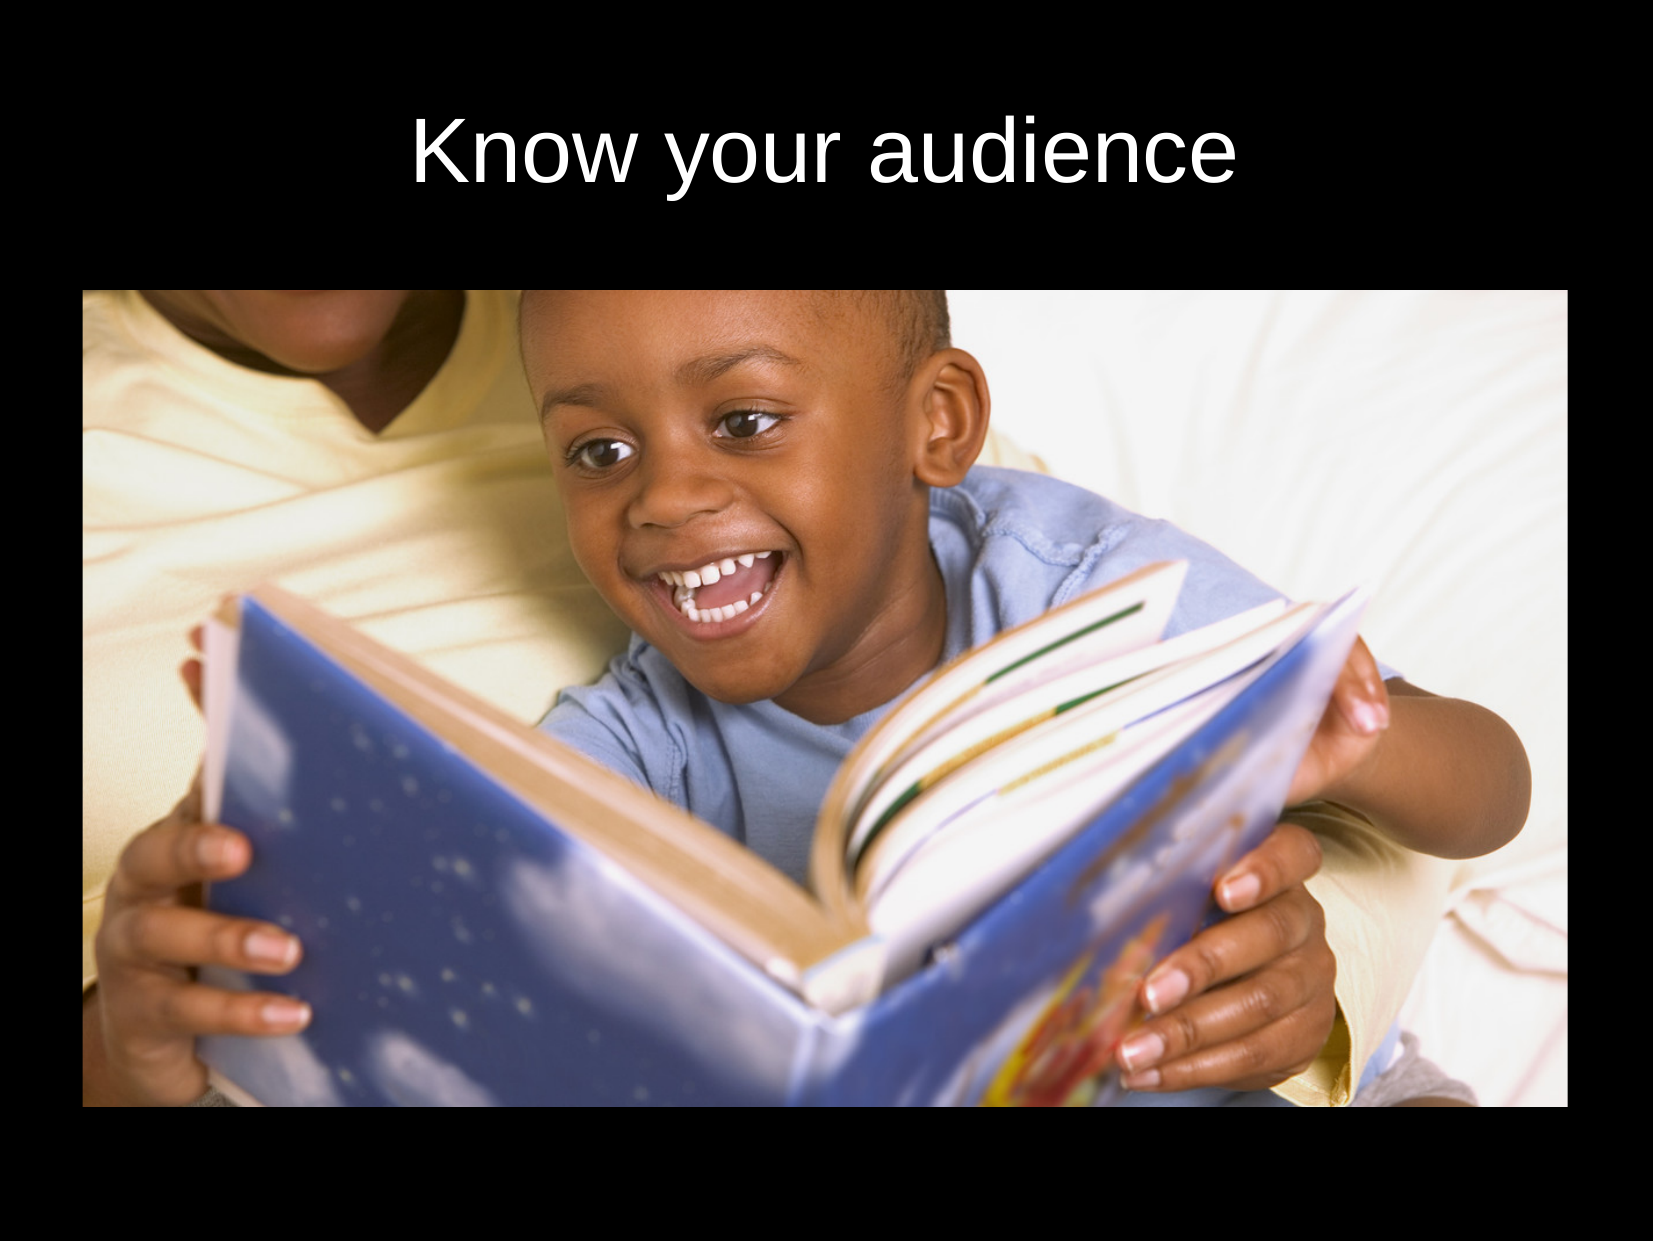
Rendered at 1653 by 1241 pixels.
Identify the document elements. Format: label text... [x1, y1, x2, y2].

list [82, 290, 1568, 1107]
title Know your audience [82, 49, 1568, 254]
